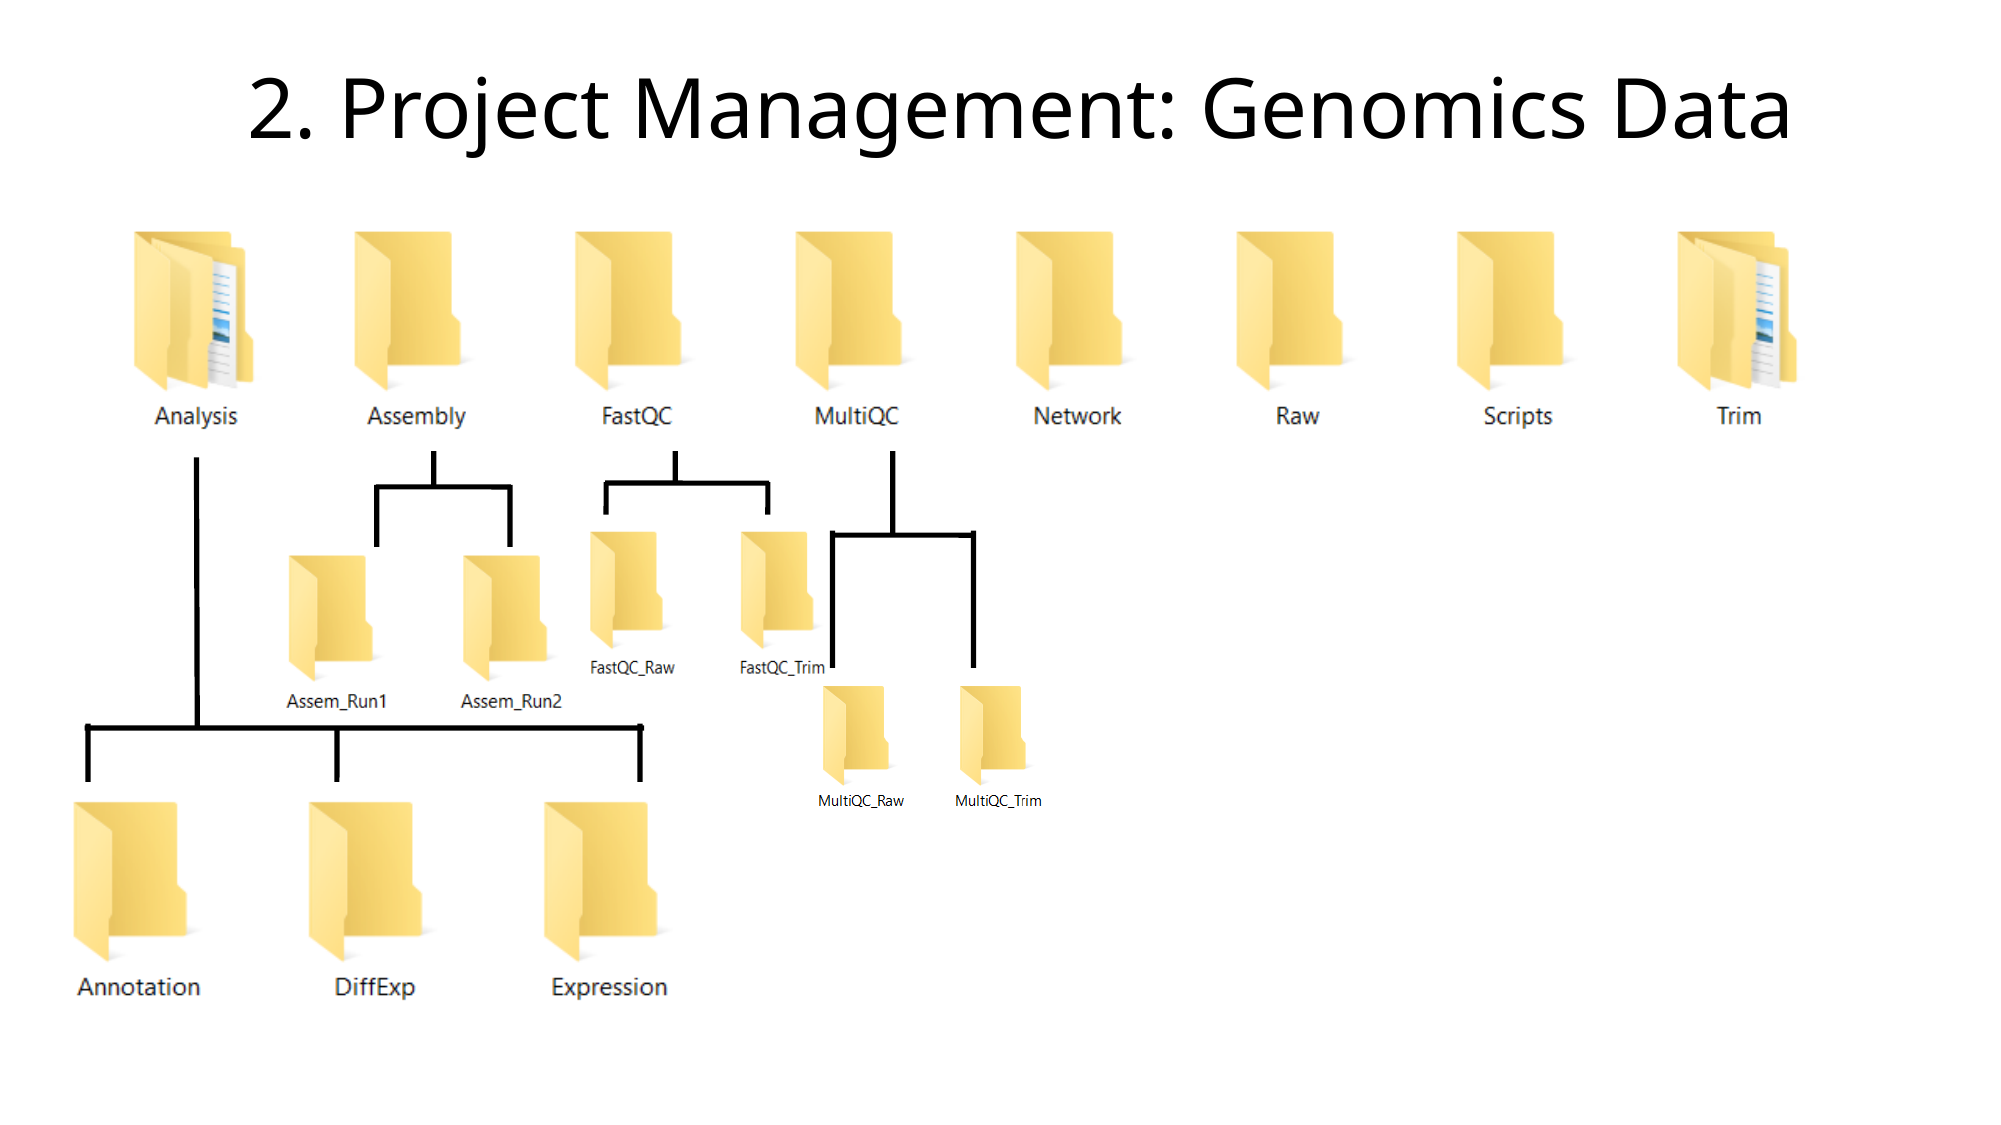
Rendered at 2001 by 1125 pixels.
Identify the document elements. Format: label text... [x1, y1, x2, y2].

picture [111, 221, 1828, 451]
picture [268, 547, 582, 724]
text_box 2. Project Management: Genomics Data [66, 55, 1977, 155]
picture [586, 518, 1057, 824]
picture [44, 782, 708, 1030]
